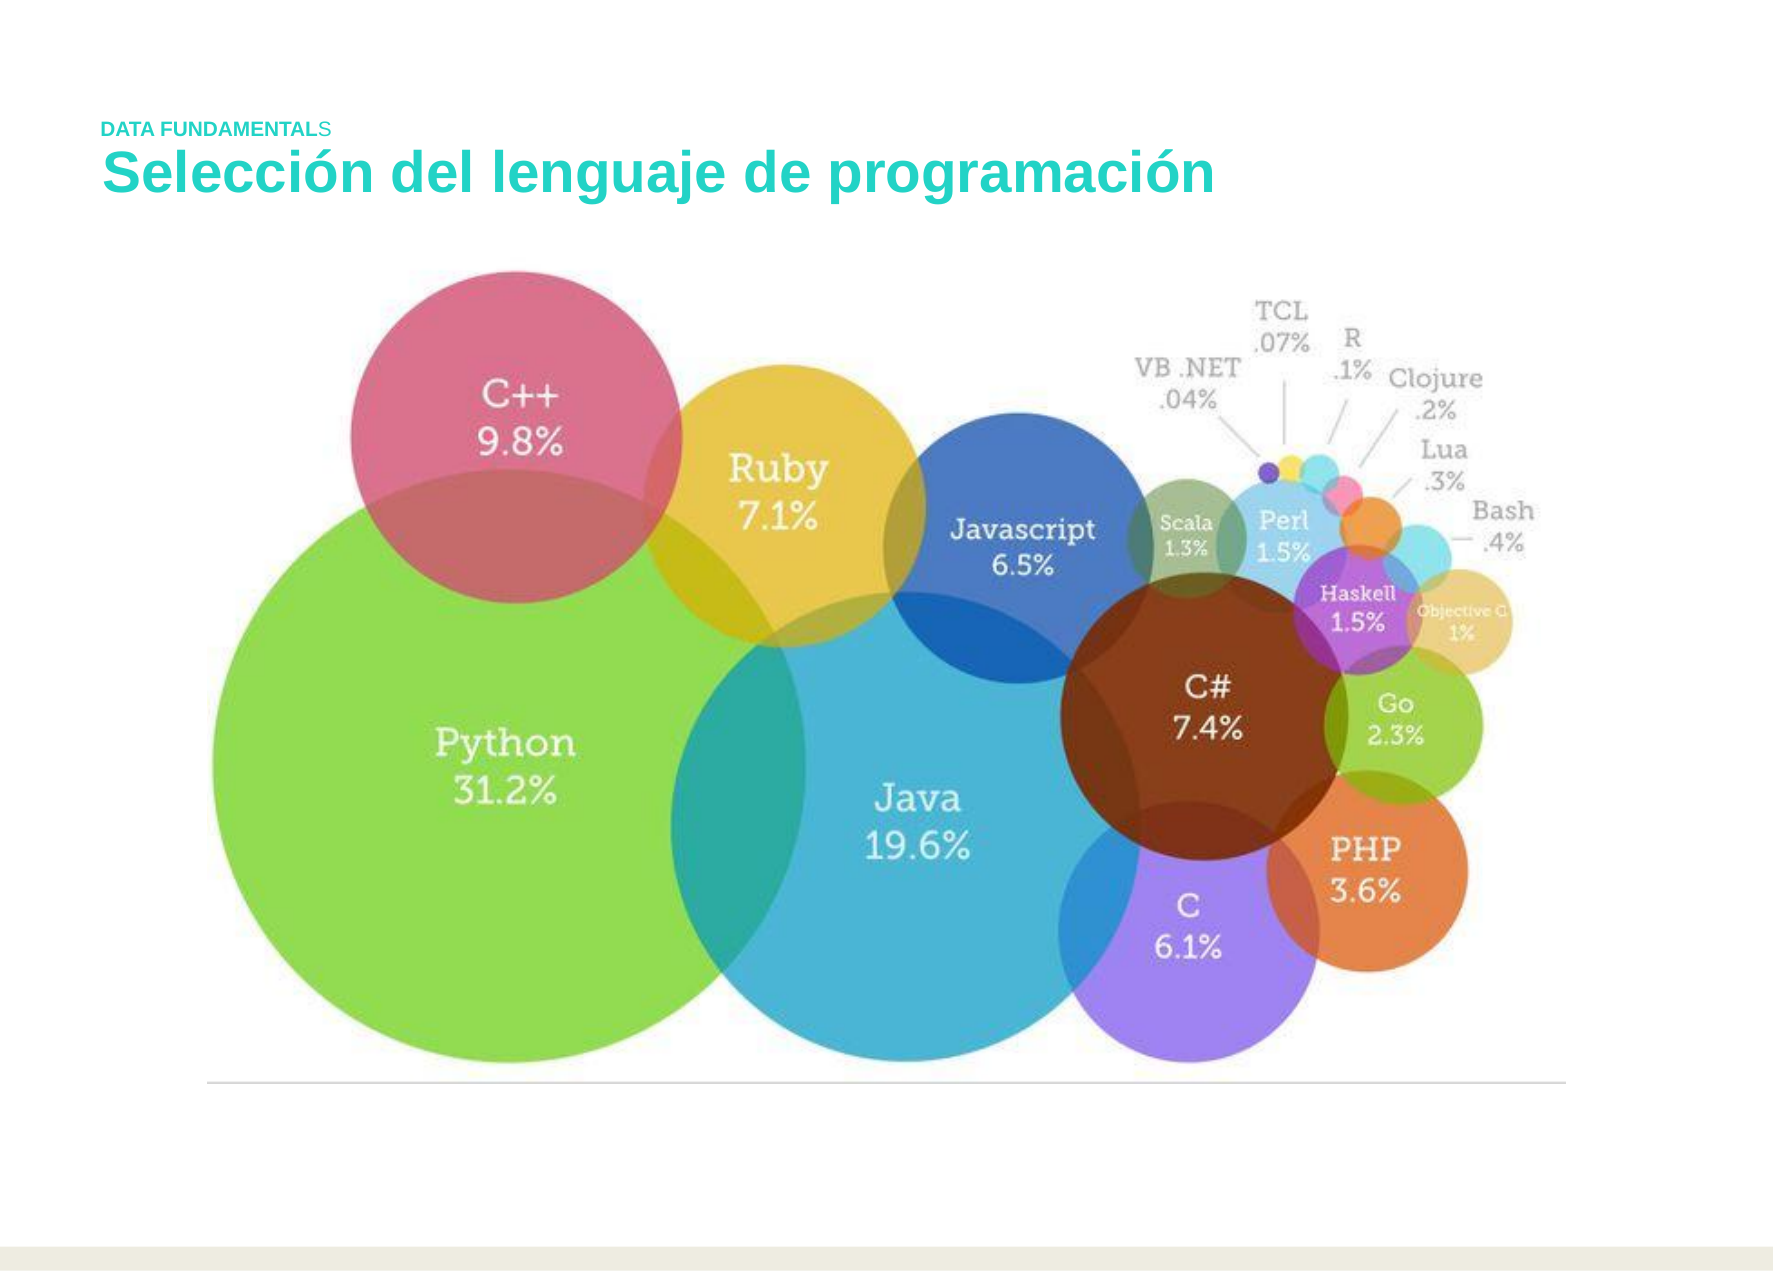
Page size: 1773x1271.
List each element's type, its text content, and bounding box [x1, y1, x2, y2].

picture [207, 241, 1566, 1084]
text_box [0, 1246, 1773, 1271]
title Selección del lenguaje de programación [100, 131, 1574, 347]
text_box DATA FUNDAMENTALS [98, 113, 335, 141]
